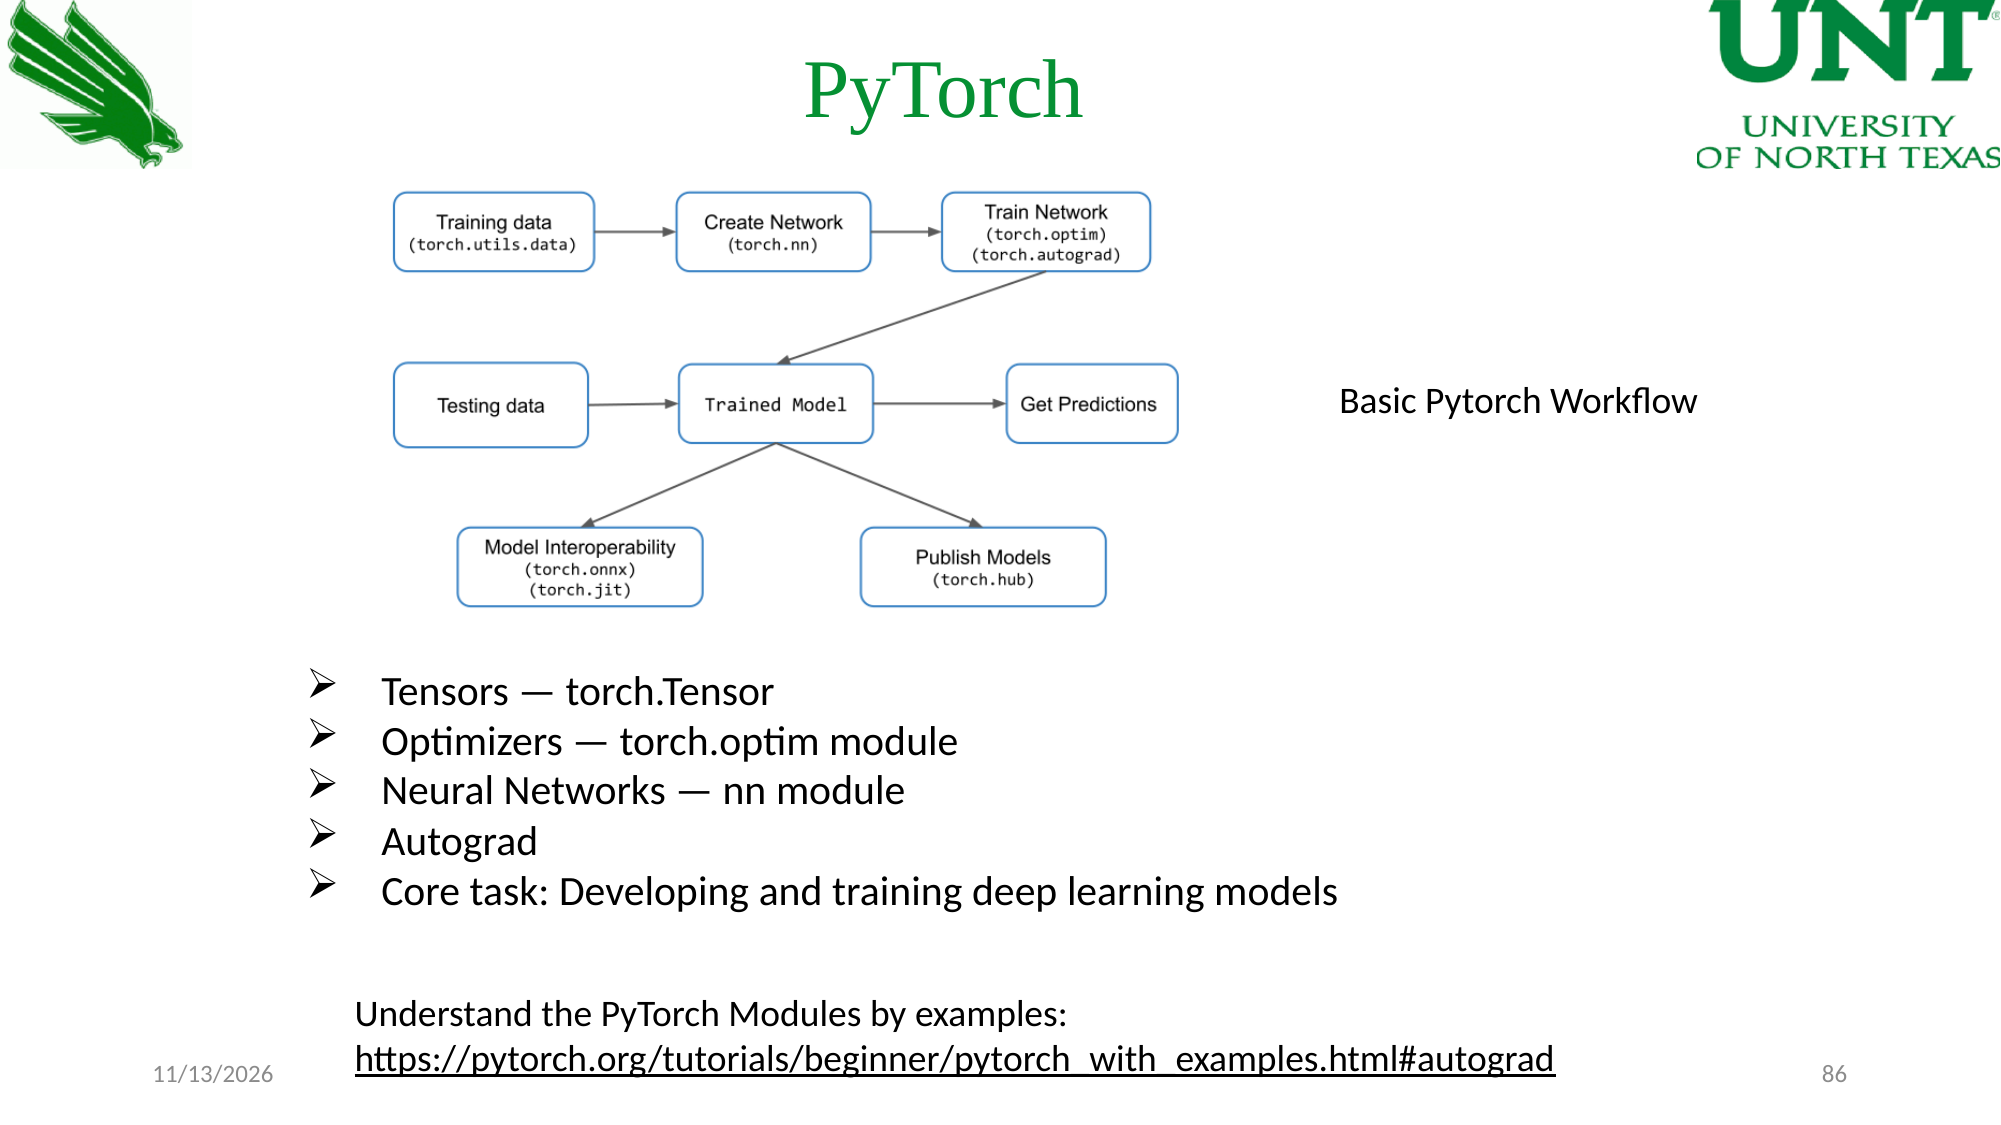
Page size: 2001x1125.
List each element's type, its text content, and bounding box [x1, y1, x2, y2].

picture [1697, 0, 2000, 169]
text_box Understand the PyTorch Modules by examples: https://pytorch.org/tutorials/beginner/pytorch_with_examples.html#autograd [339, 982, 1697, 1087]
slide_number 86 [1412, 1042, 1863, 1103]
picture [0, 0, 192, 169]
text_box Tensors — torch.Tensor Optimizers — torch.optim module Neural Networks — nn module Autograd Core task: Developing and training deep learning models [291, 655, 1978, 921]
text_box Basic Pytorch Workflow [1226, 369, 1820, 429]
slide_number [137, 1042, 588, 1103]
text_box PyTorch [451, 37, 1459, 145]
picture [379, 181, 1194, 617]
